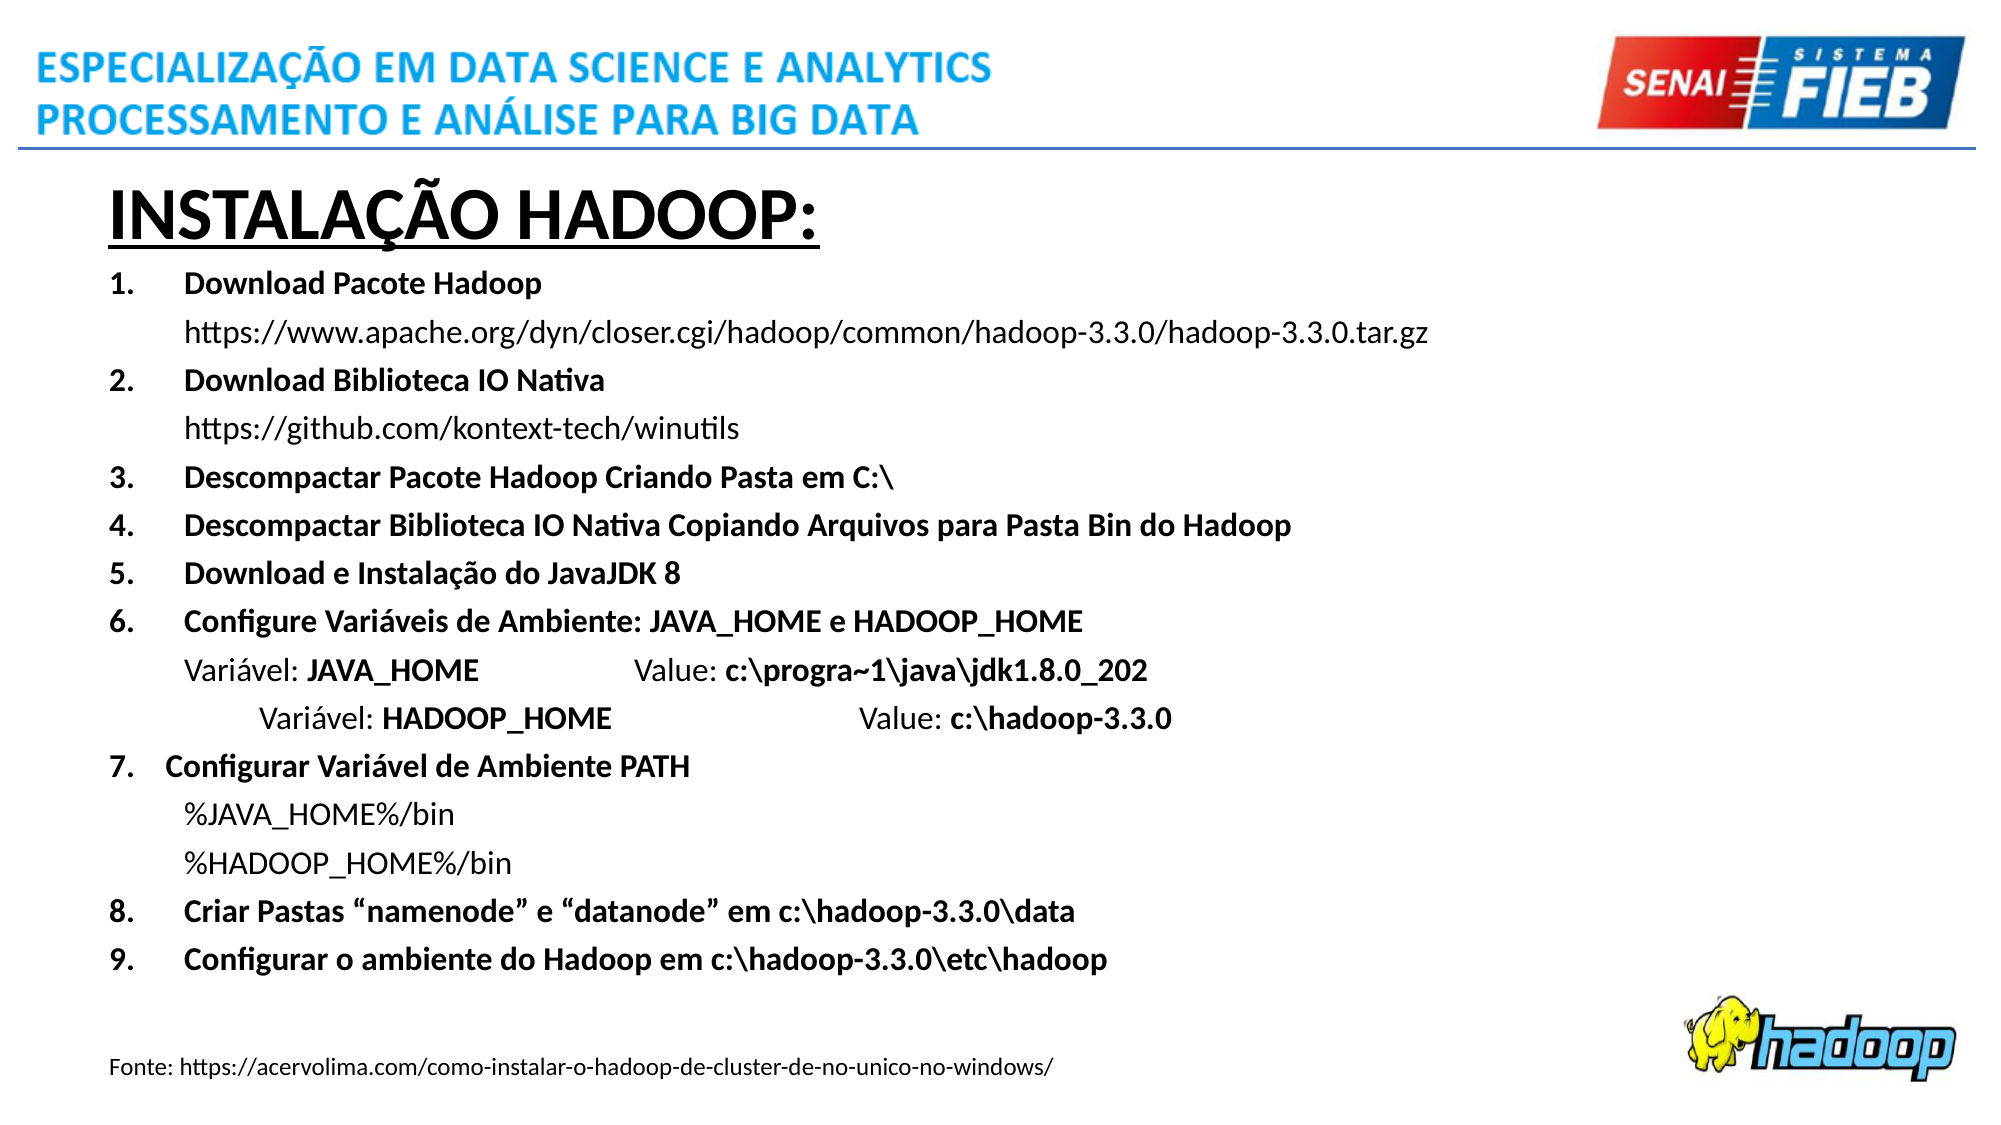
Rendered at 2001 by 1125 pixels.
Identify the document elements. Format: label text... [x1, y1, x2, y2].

text_box Download Pacote Hadoop https://www.apache.org/dyn/closer.cgi/hadoop/common/hadoop-3.3.0/hadoop-3.3.0.tar.gz Download Biblioteca IO Nativa https://github.com/kontext-tech/winutils Descompactar Pacote Hadoop Criando Pasta em C:\ Descompactar Biblioteca IO Nativa Copiando Arquivos para Pasta Bin do Hadoop Download e Instalação do JavaJDK 8 Configure Variáveis de Ambiente: JAVA_HOME e HADOOP_HOME Variável: JAVA_HOME Value: c:\progra~1\java\jdk1.8.0_202 Variável: HADOOP_HOME Value: c:\hadoop-3.3.0 Configurar Variável de Ambiente PATH %JAVA_HOME%/bin %HADOOP_HOME%/bin Criar Pastas “namenode” e “datanode” em c:\hadoop-3.3.0\data Configurar o ambiente do Hadoop em c:\hadoop-3.3.0\etc\hadoop Fonte: https://acervolima.com/como-instalar-o-hadoop-de-cluster-de-no-unico-no-windows/ [94, 254, 1961, 1046]
picture [1680, 990, 1961, 1086]
picture [1587, 13, 1976, 145]
picture [32, 46, 995, 89]
picture [32, 95, 922, 143]
text_box INSTALAÇÃO HADOOP: [93, 157, 2000, 263]
